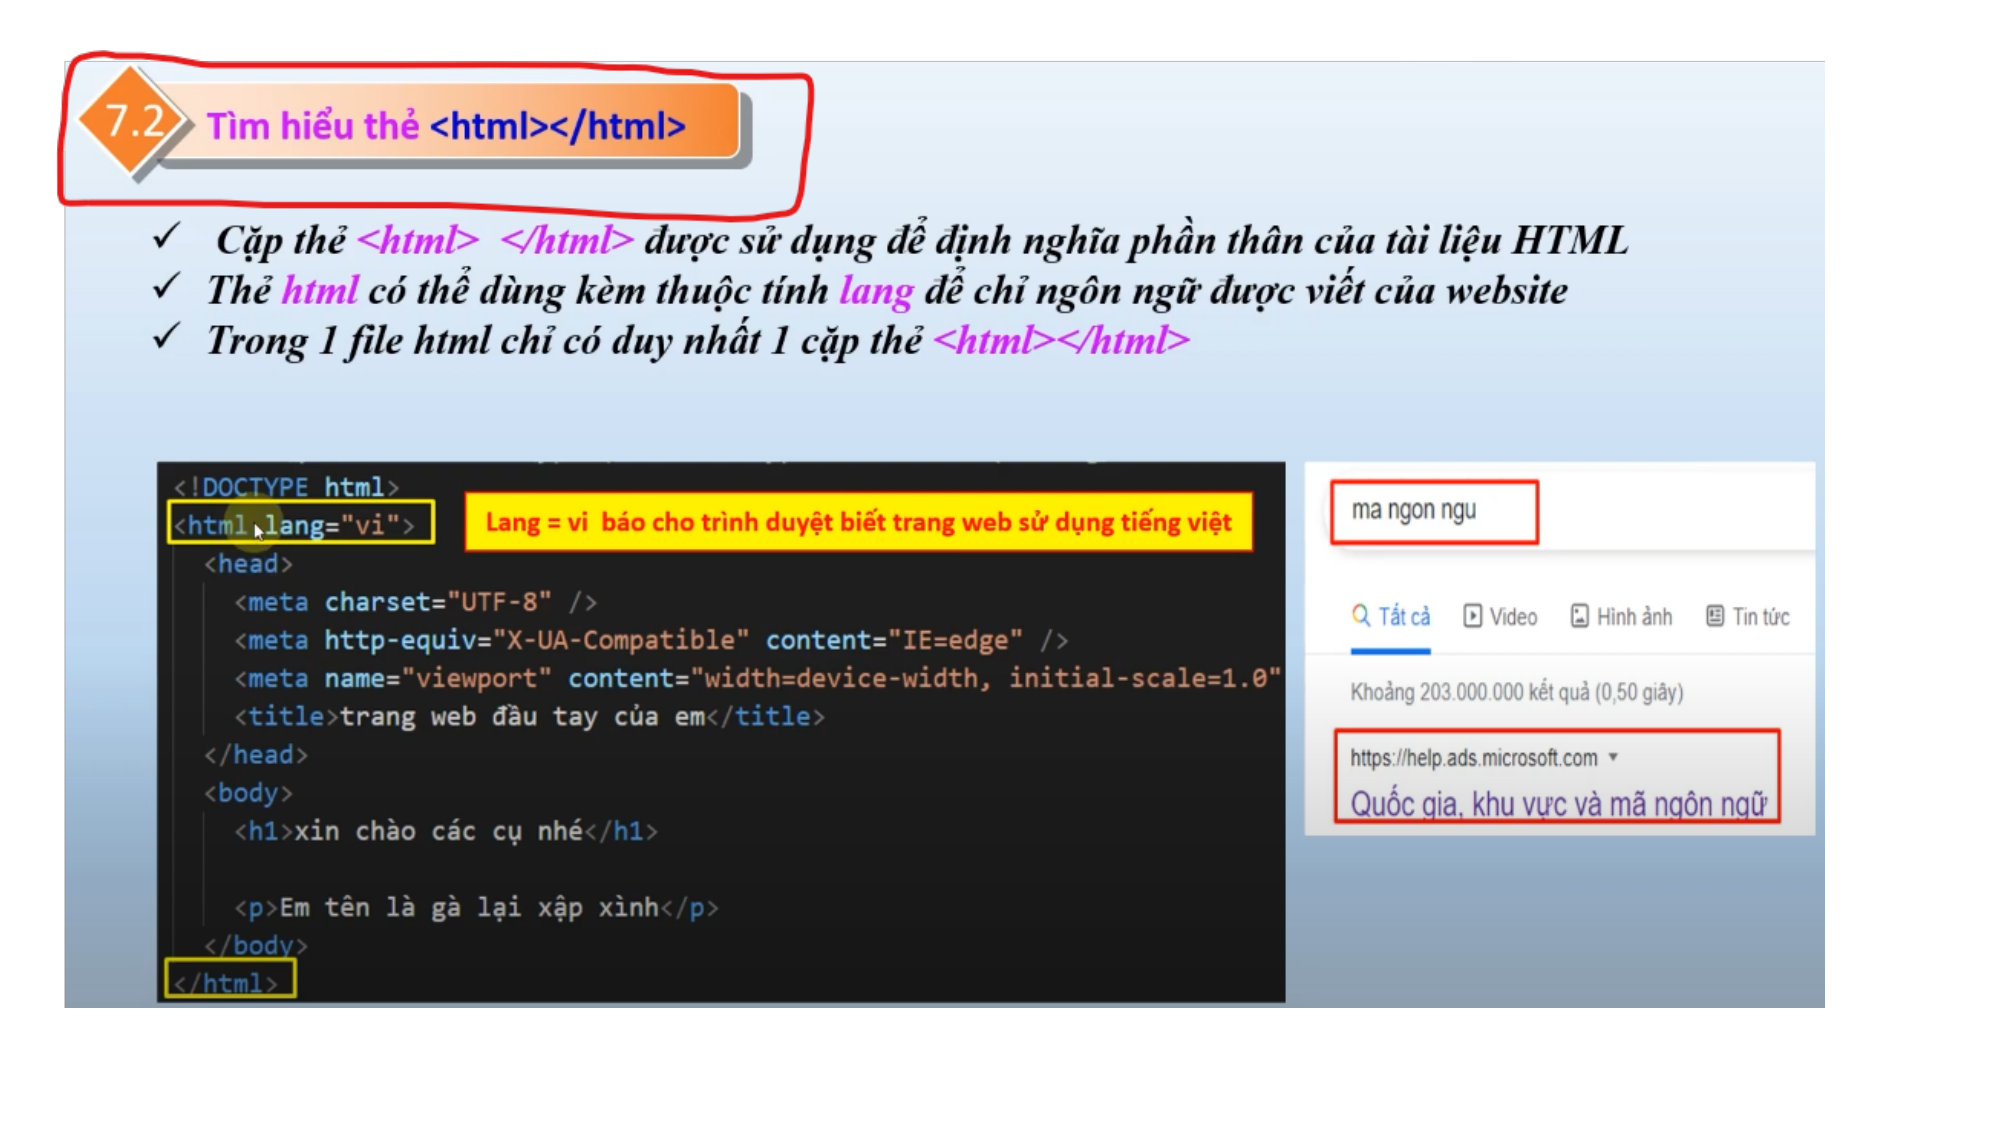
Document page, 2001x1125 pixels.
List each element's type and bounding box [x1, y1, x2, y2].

picture [56, 49, 1825, 1008]
